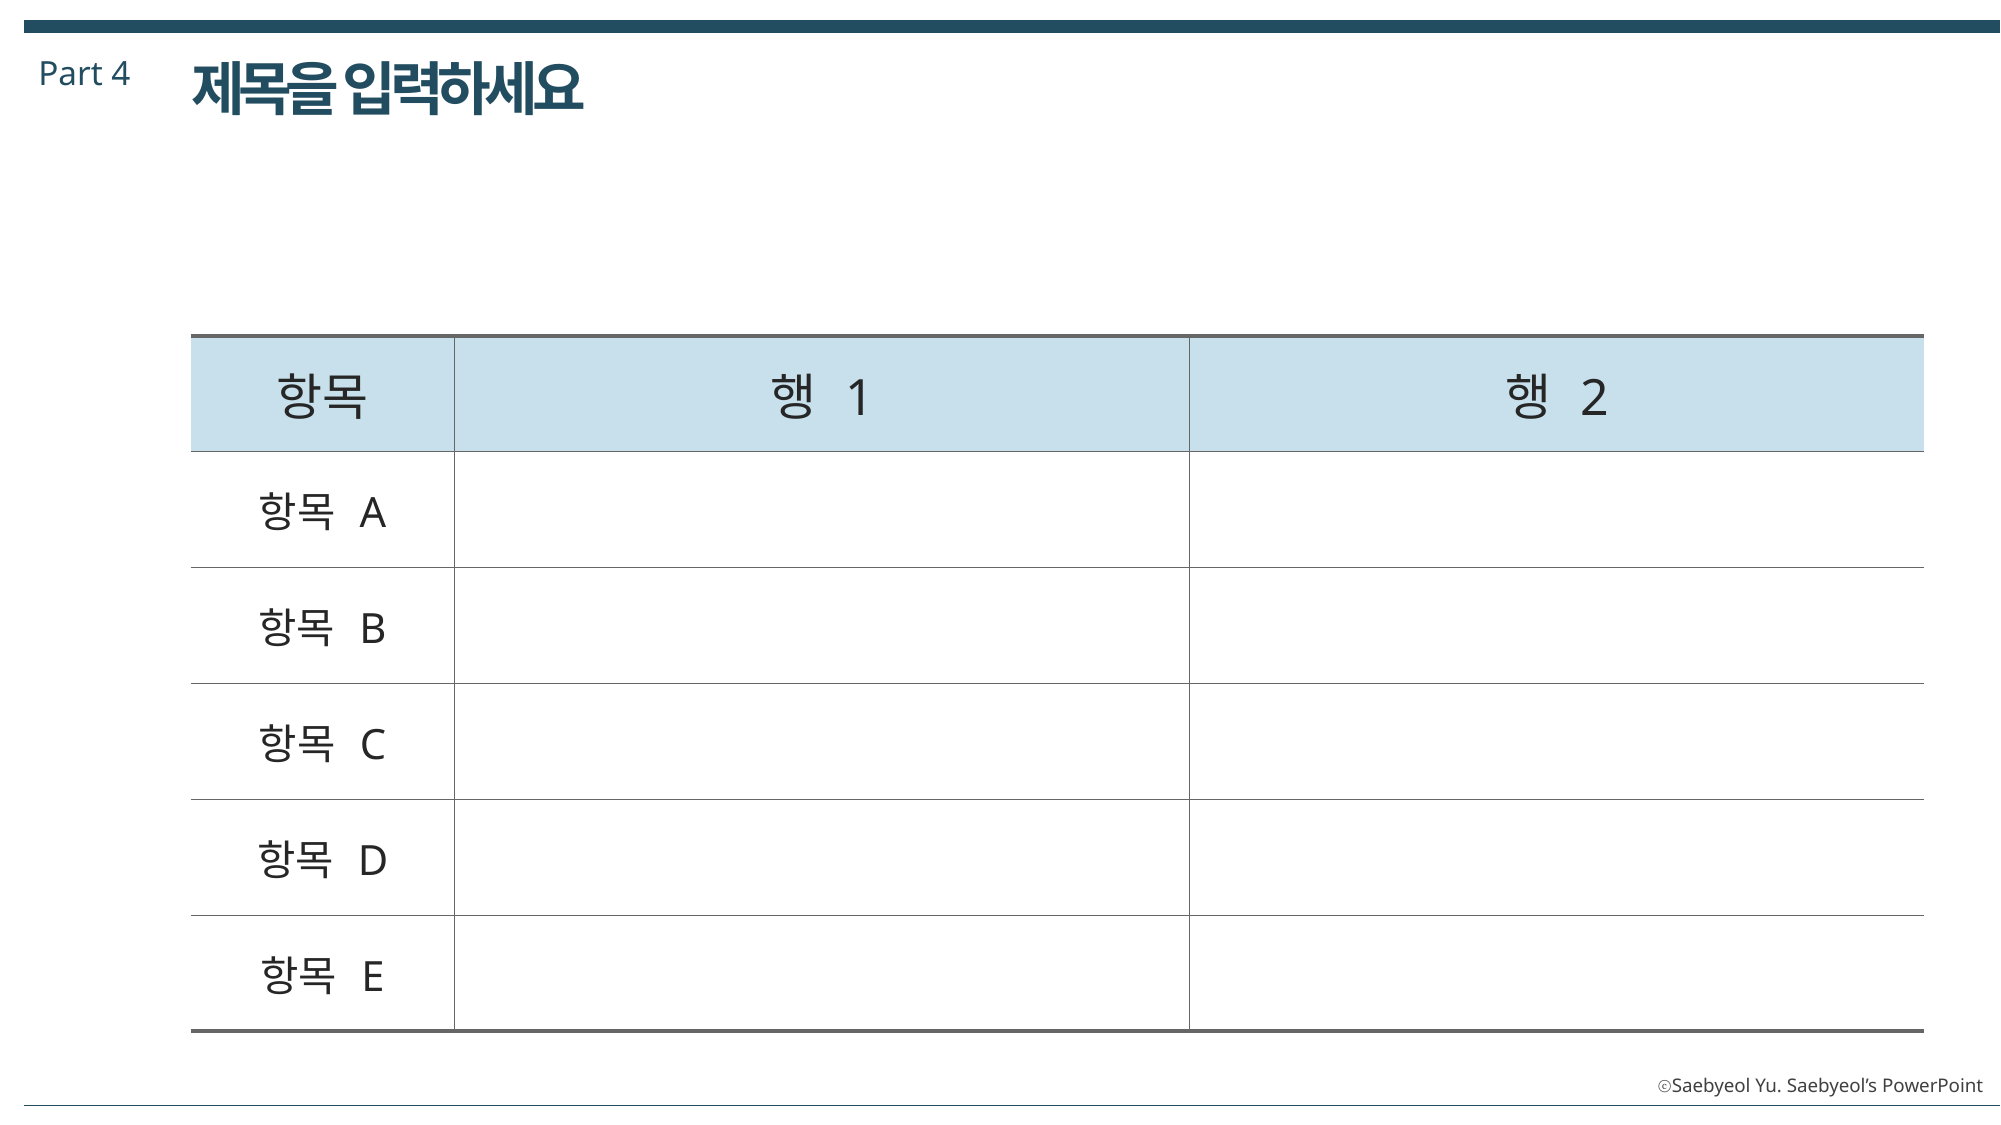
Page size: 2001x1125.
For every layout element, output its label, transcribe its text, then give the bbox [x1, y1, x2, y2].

table_header 행 2 [1190, 338, 1924, 451]
table_cell [1190, 800, 1924, 915]
table_cell 항목 B [191, 568, 454, 683]
table_header 행 1 [455, 338, 1189, 451]
table_cell [455, 684, 1189, 799]
table_cell [455, 800, 1189, 915]
table_cell [1190, 684, 1924, 799]
table_cell 항목 A [191, 452, 454, 567]
table_cell [1190, 452, 1924, 567]
text_box 제목을 입력하세요 [176, 44, 601, 130]
table_cell [1190, 568, 1924, 683]
table_cell [455, 568, 1189, 683]
table_cell 항목 C [191, 684, 454, 799]
table_cell 항목 D [191, 800, 454, 915]
table_header 항목 [191, 338, 454, 451]
text_box Part 4 [23, 44, 146, 100]
table_cell [455, 452, 1189, 567]
table_cell 항목 E [191, 916, 454, 1029]
table_cell [1190, 916, 1924, 1029]
table_cell [455, 916, 1189, 1029]
